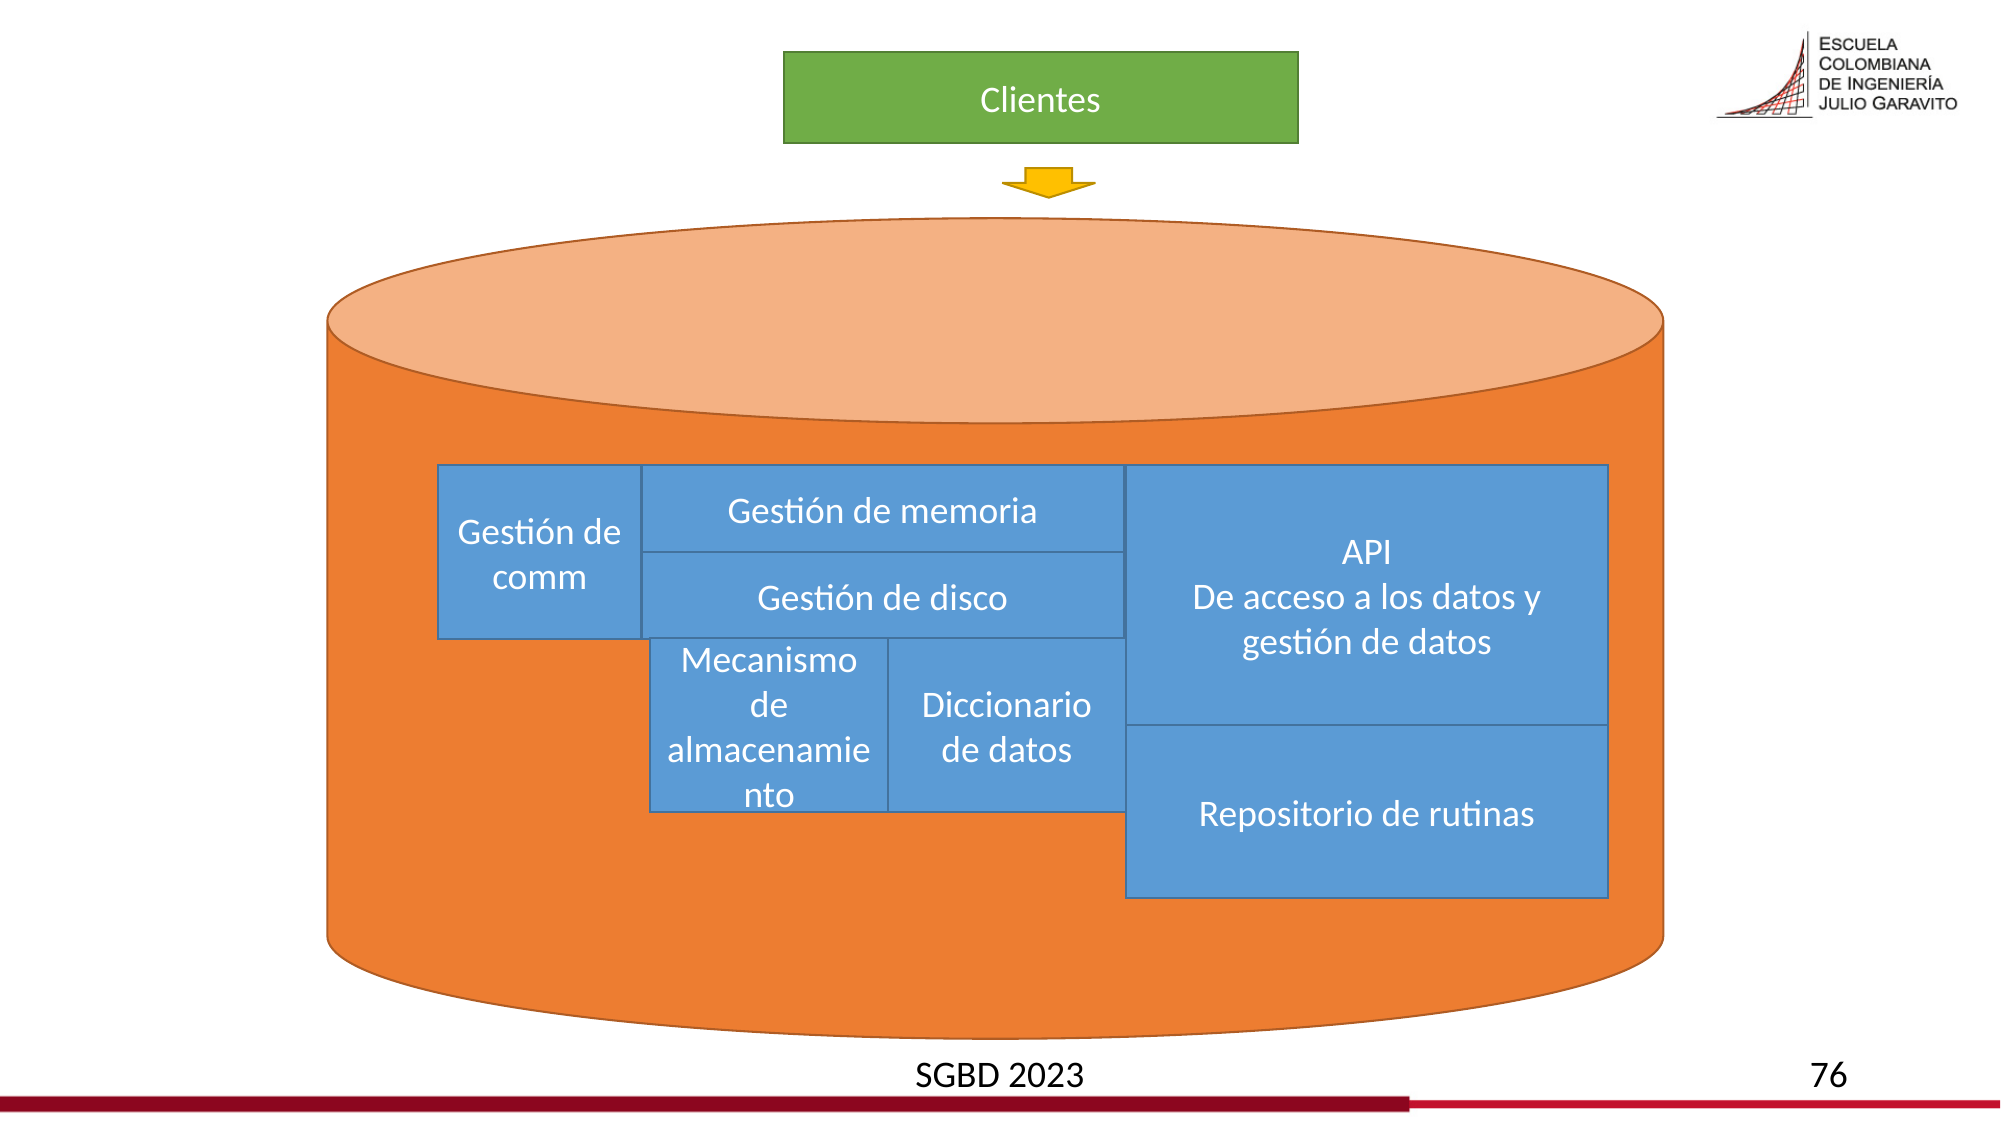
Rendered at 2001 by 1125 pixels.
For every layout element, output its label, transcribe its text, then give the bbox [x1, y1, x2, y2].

text_box Gestión de comm [437, 464, 643, 640]
slide_number 76 [1412, 1042, 1863, 1103]
text_box [326, 217, 1665, 1040]
text_box Diccionario de datos [887, 637, 1127, 813]
text_box [1001, 167, 1096, 199]
text_box Repositorio de rutinas [1125, 724, 1609, 899]
picture [0, 0, 2001, 1125]
text_box Gestión de memoria [643, 464, 1125, 551]
title Restauración [329, 220, 1662, 422]
footer SGBD 2023 [662, 1042, 1338, 1103]
text_box API De acceso a los datos y gestión de datos [1125, 464, 1609, 724]
text_box Clientes [783, 51, 1299, 144]
text_box Mecanismo de almacenamiento [649, 637, 887, 813]
text_box Gestión de disco [643, 551, 1125, 640]
